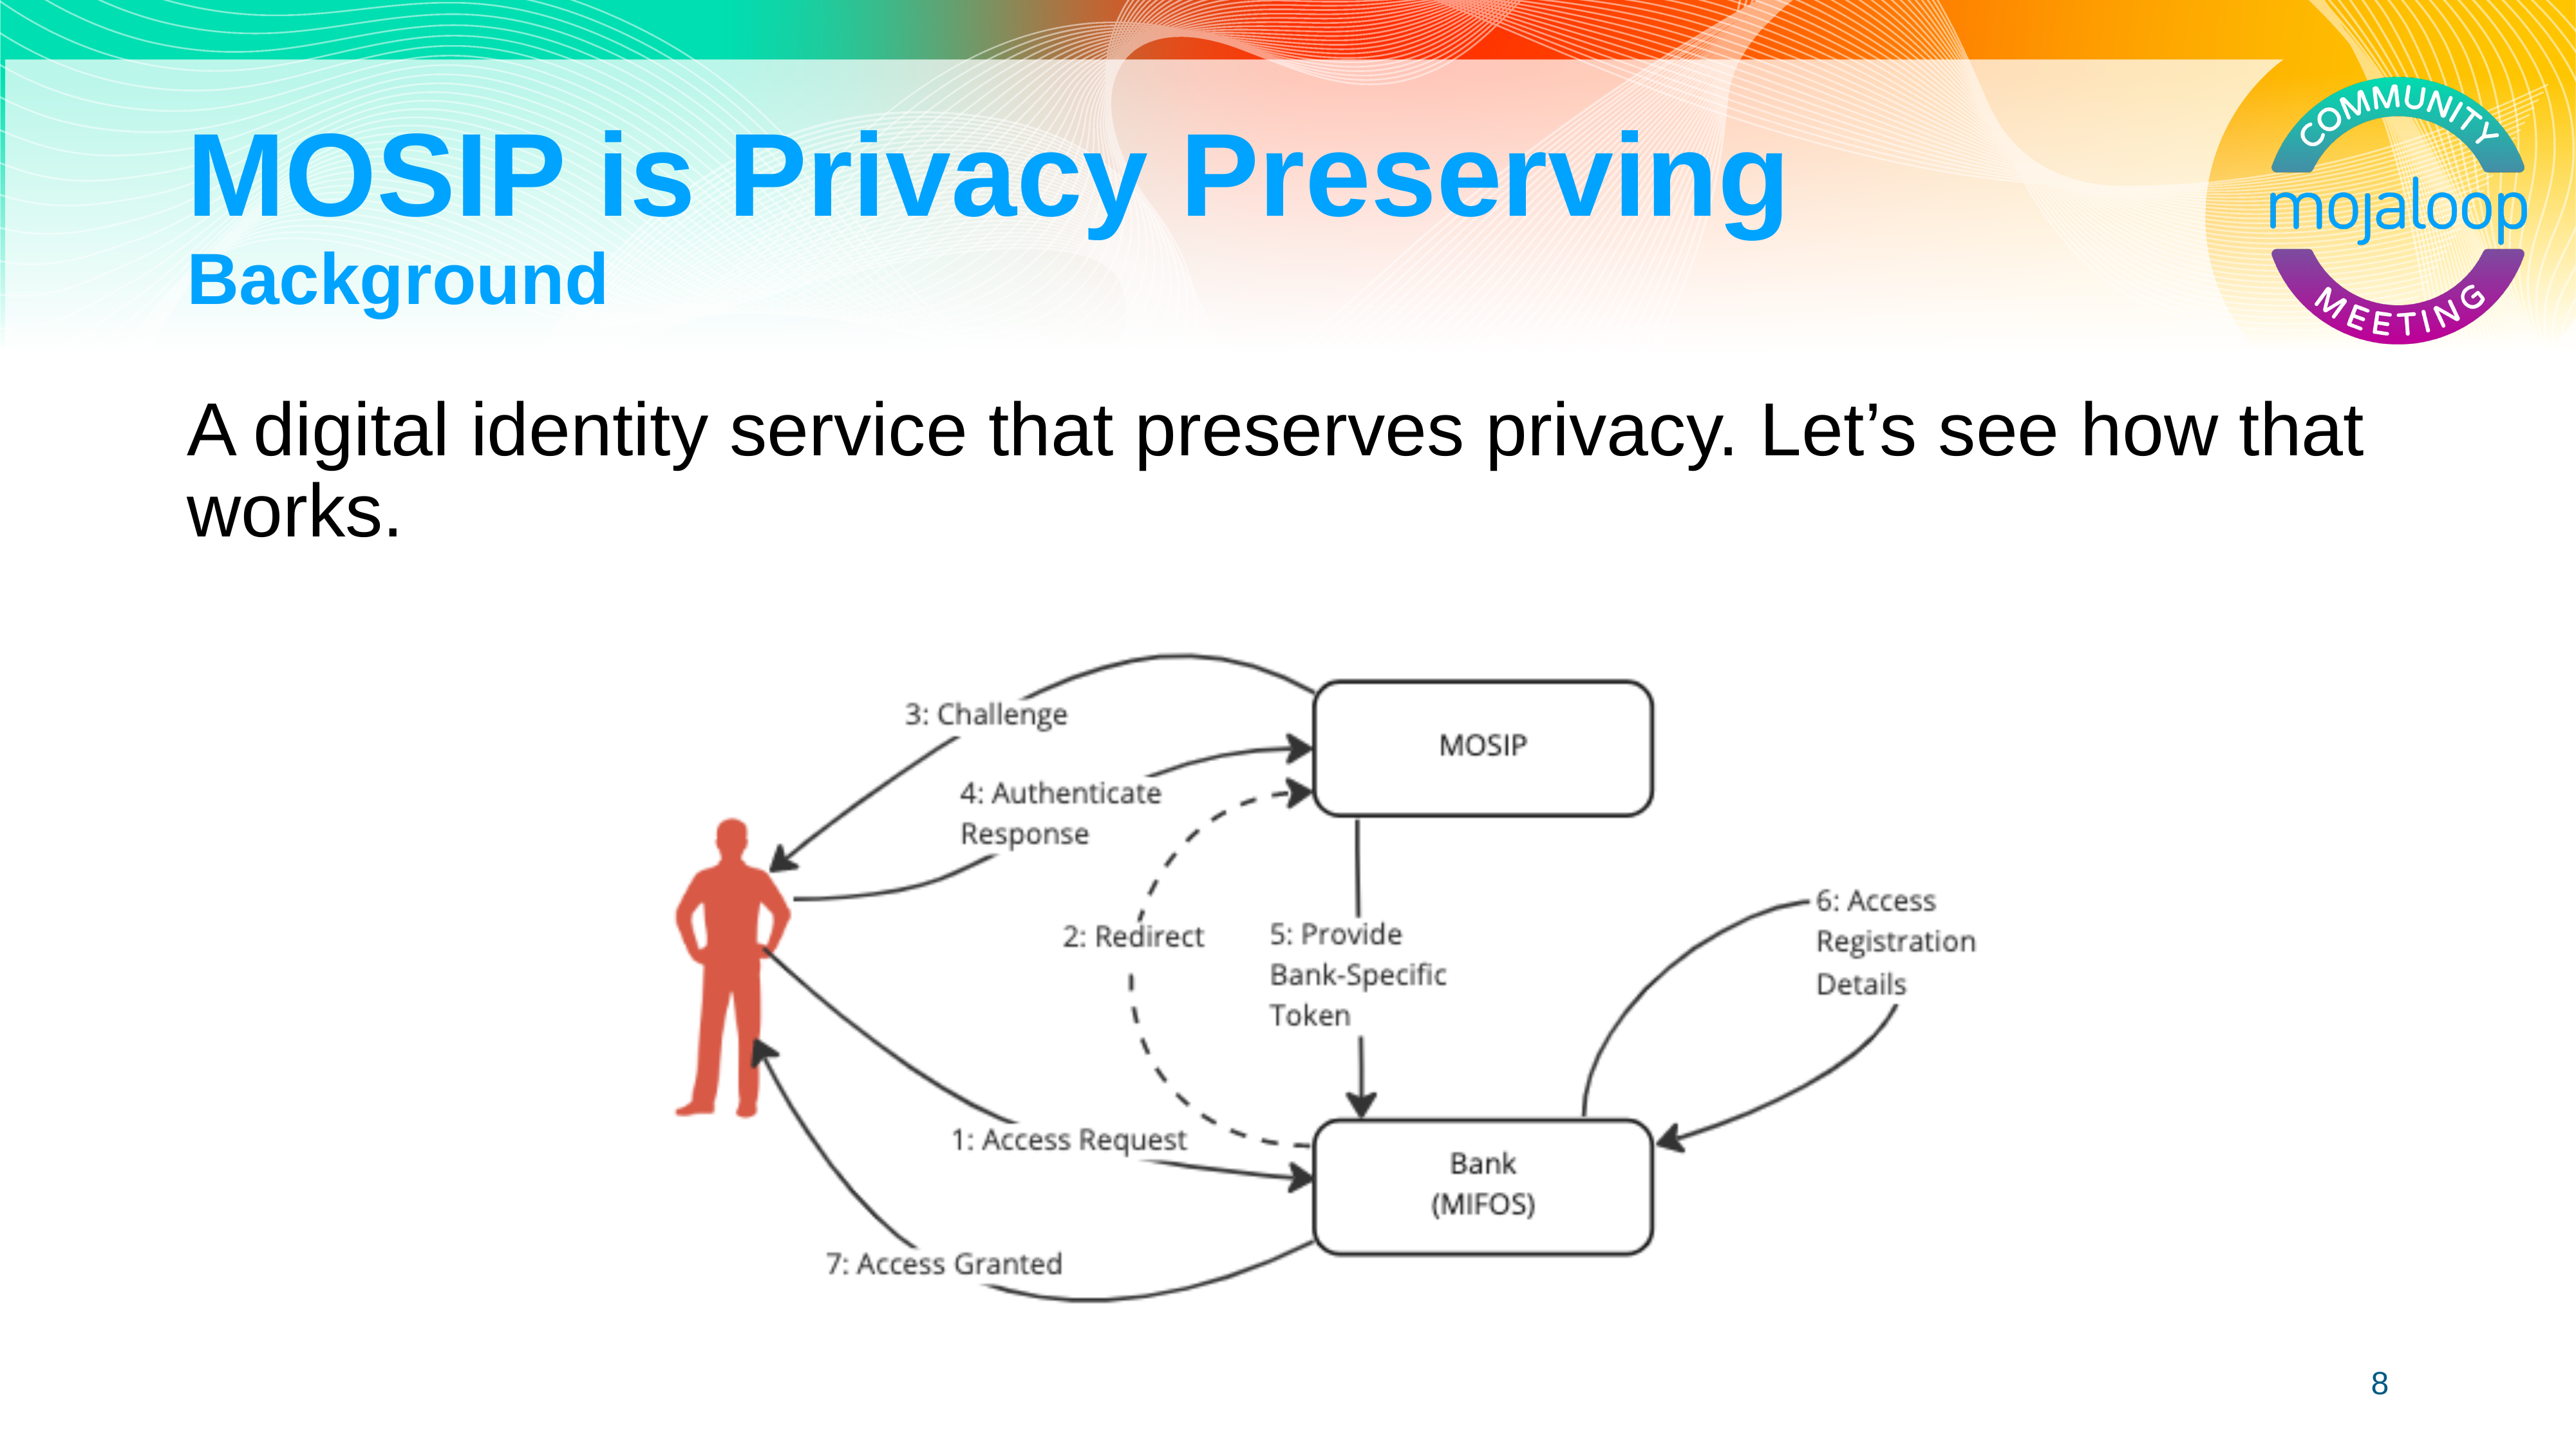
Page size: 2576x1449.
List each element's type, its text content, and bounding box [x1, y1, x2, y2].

list A digital identity service that preserves privacy. Let’s see how that works. [177, 385, 2399, 1305]
title MOSIP is Privacy Preserving Background [177, 77, 2170, 357]
picture [0, 0, 2576, 1449]
slide_number 8 [1819, 1343, 2399, 1421]
